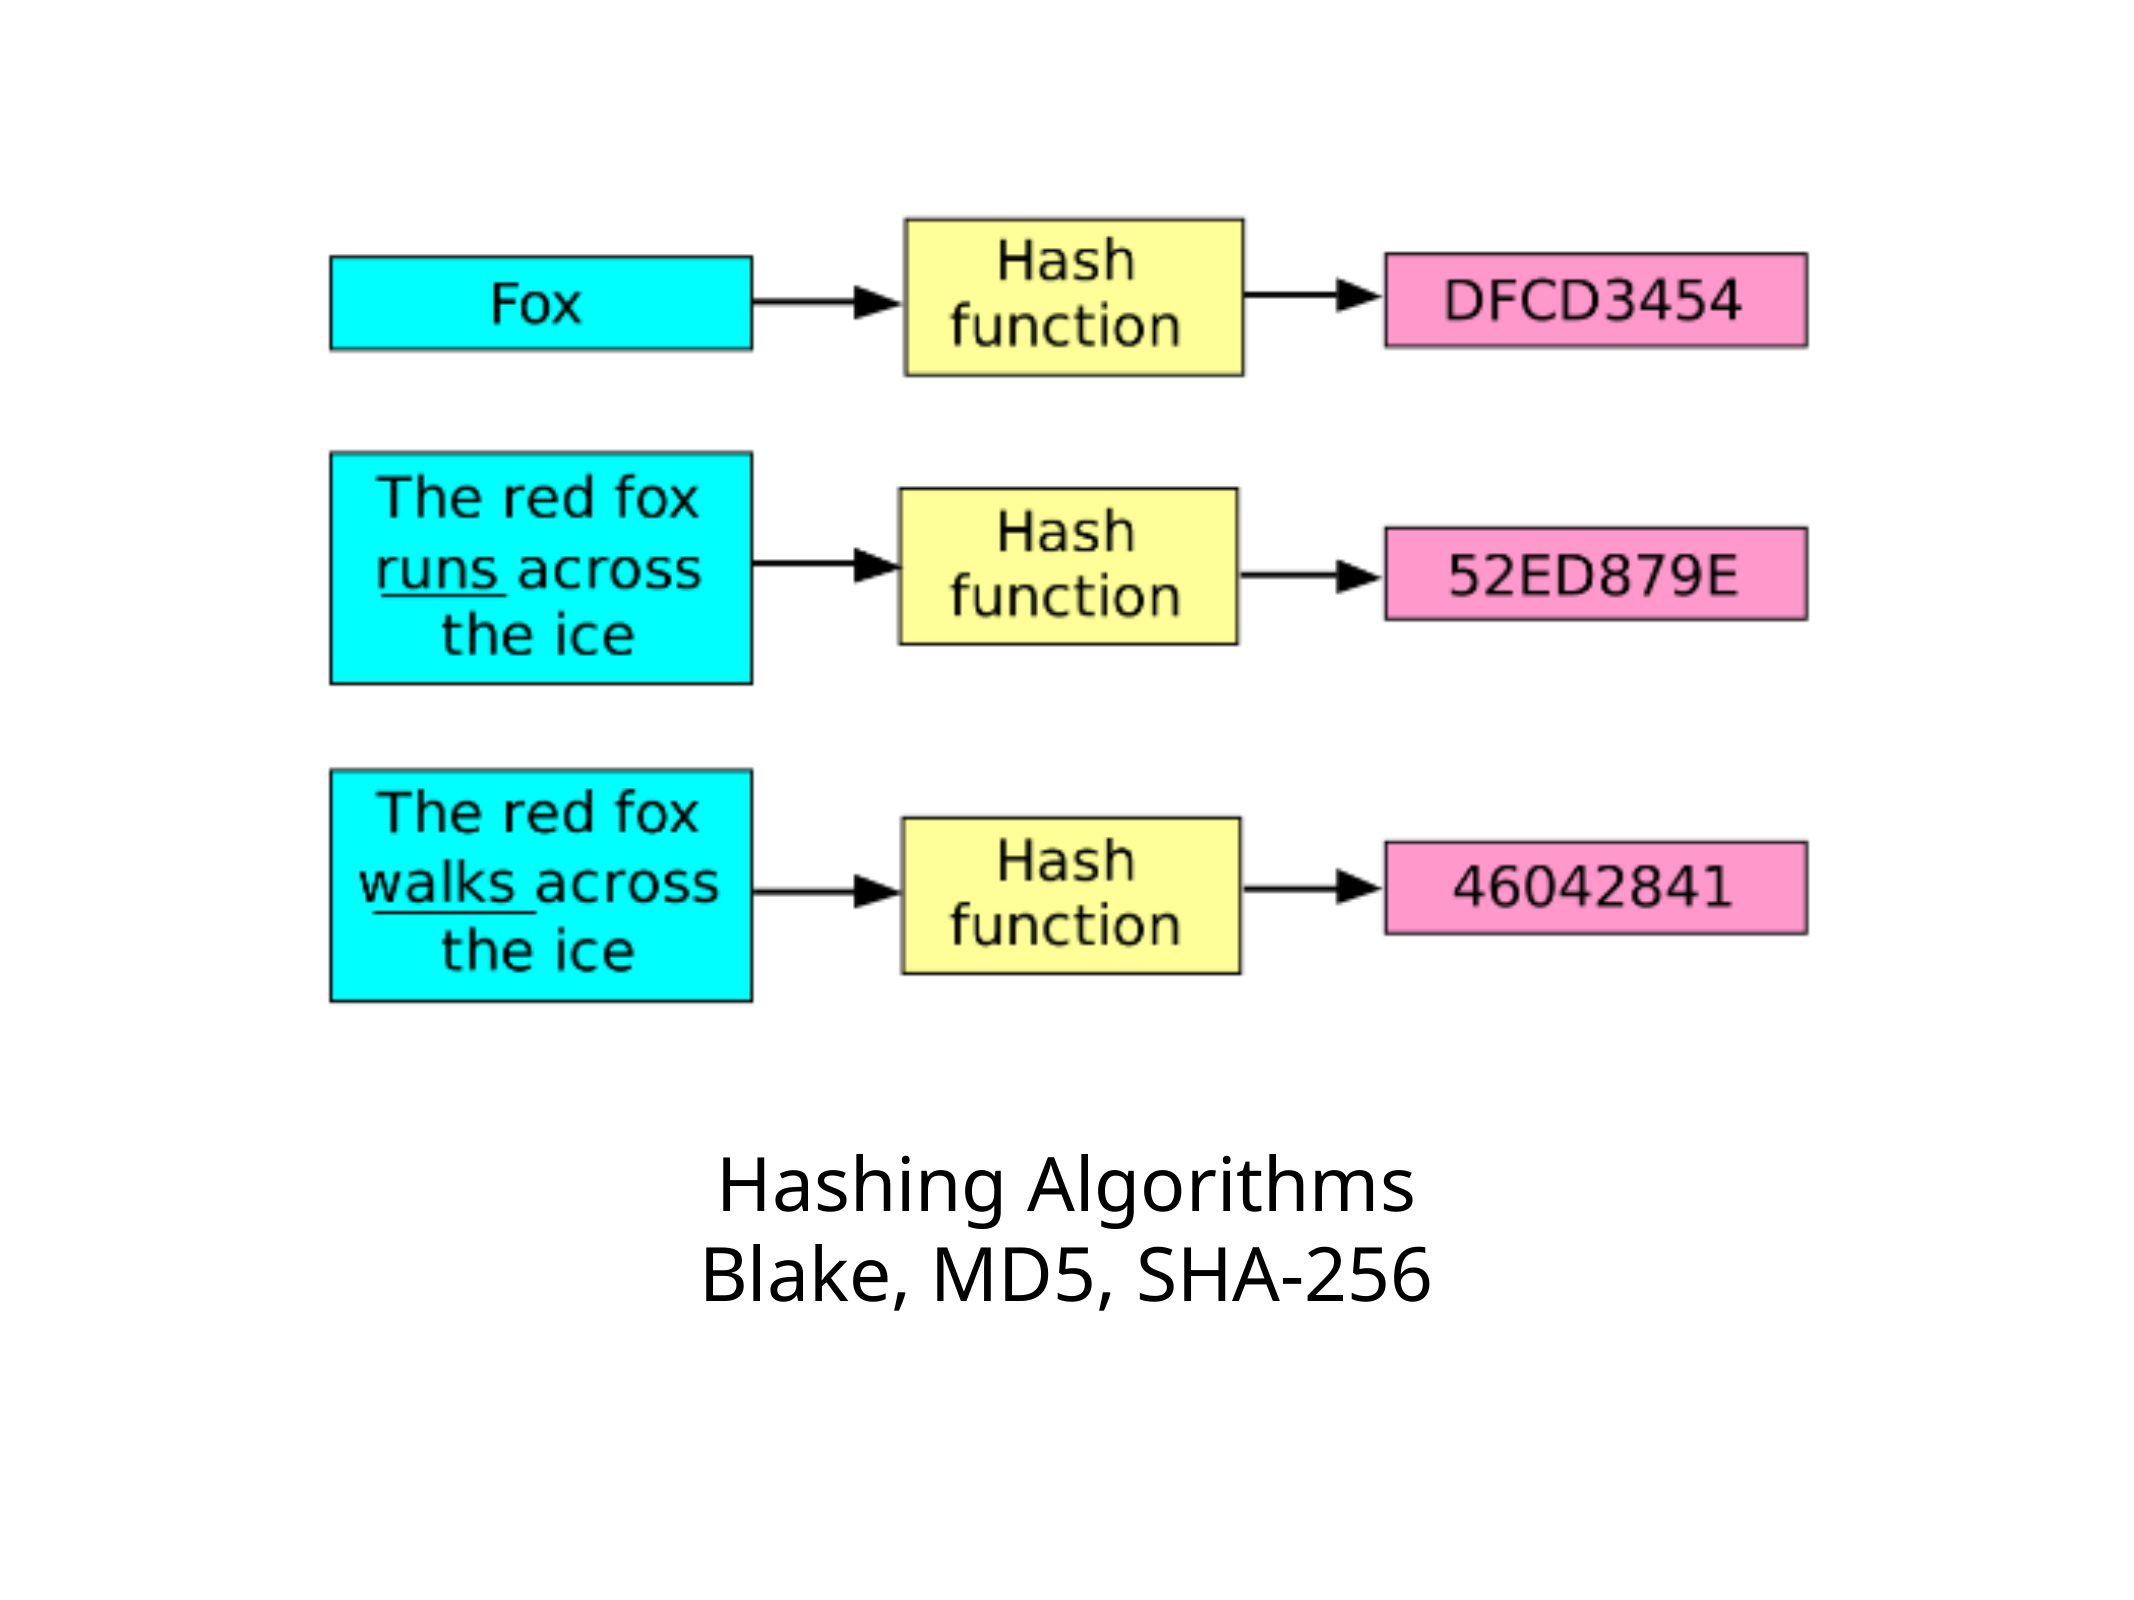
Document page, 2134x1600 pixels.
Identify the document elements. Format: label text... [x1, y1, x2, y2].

text_box Hashing Algorithms Blake, MD5, SHA-256 [690, 1128, 1443, 1326]
picture [305, 186, 1828, 1023]
